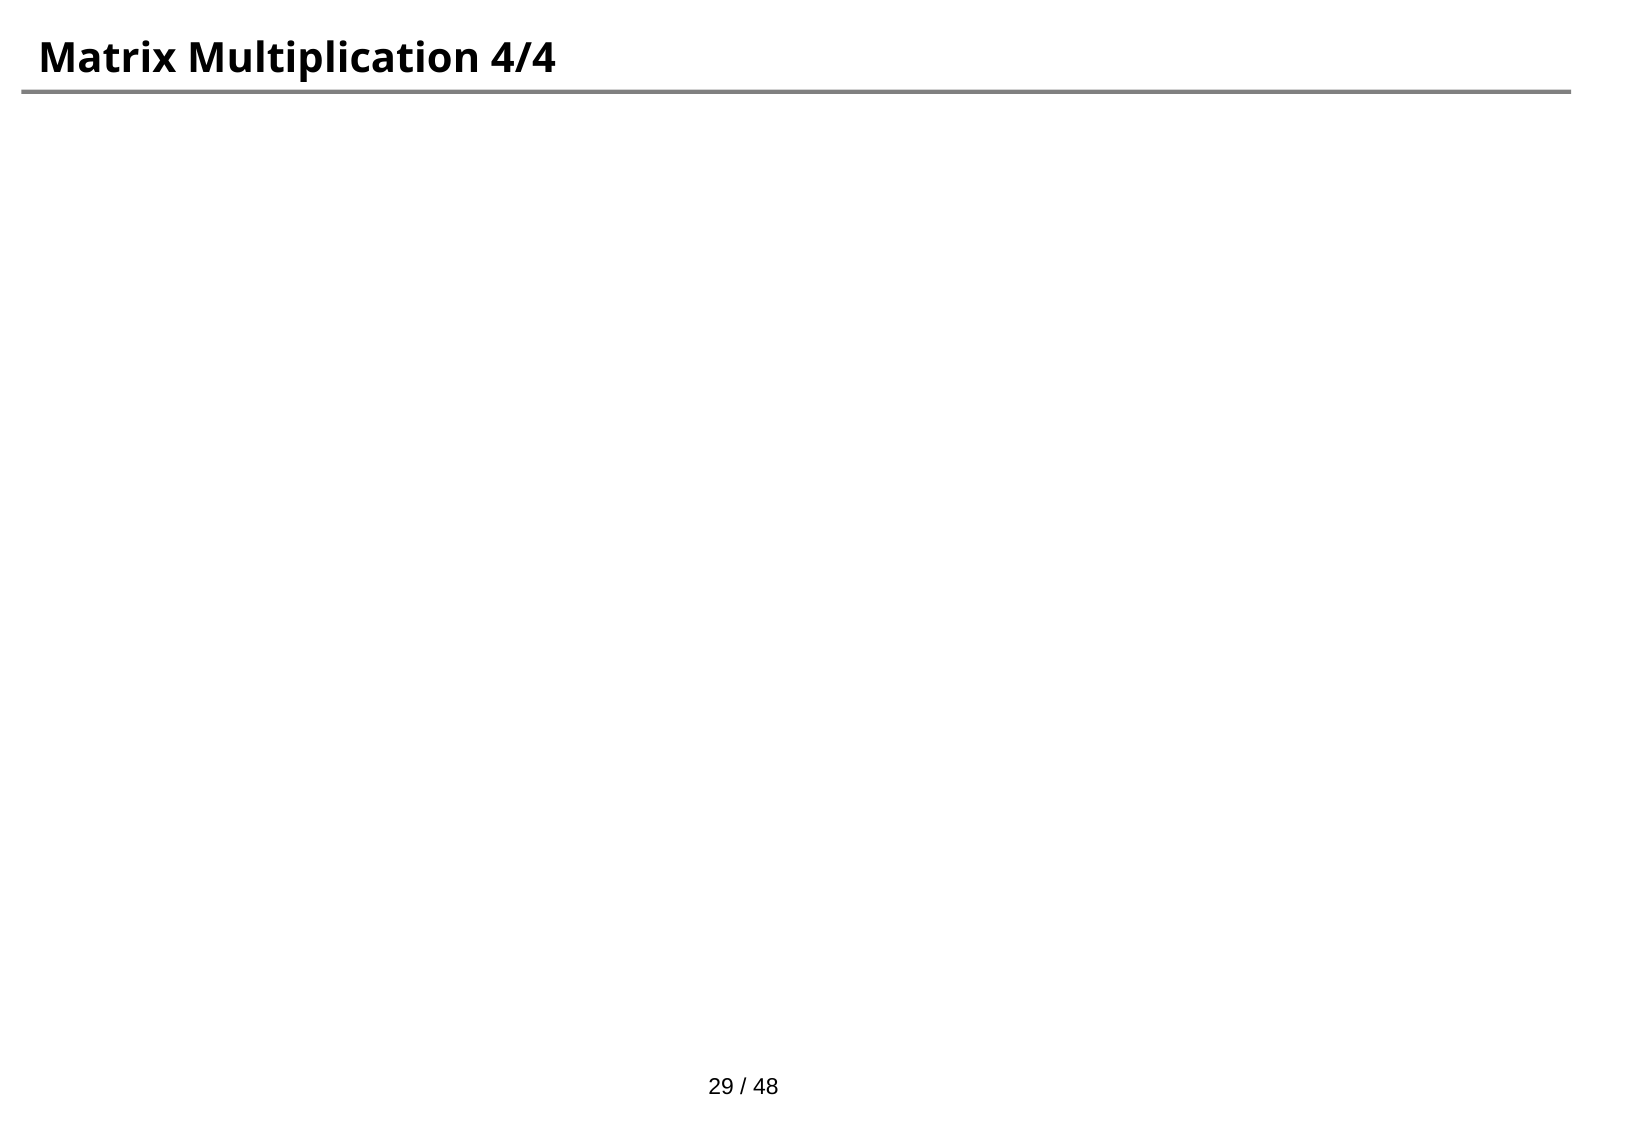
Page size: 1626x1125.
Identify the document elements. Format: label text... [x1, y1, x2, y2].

title Matrix Multiplication 4/4 [22, 21, 1179, 91]
